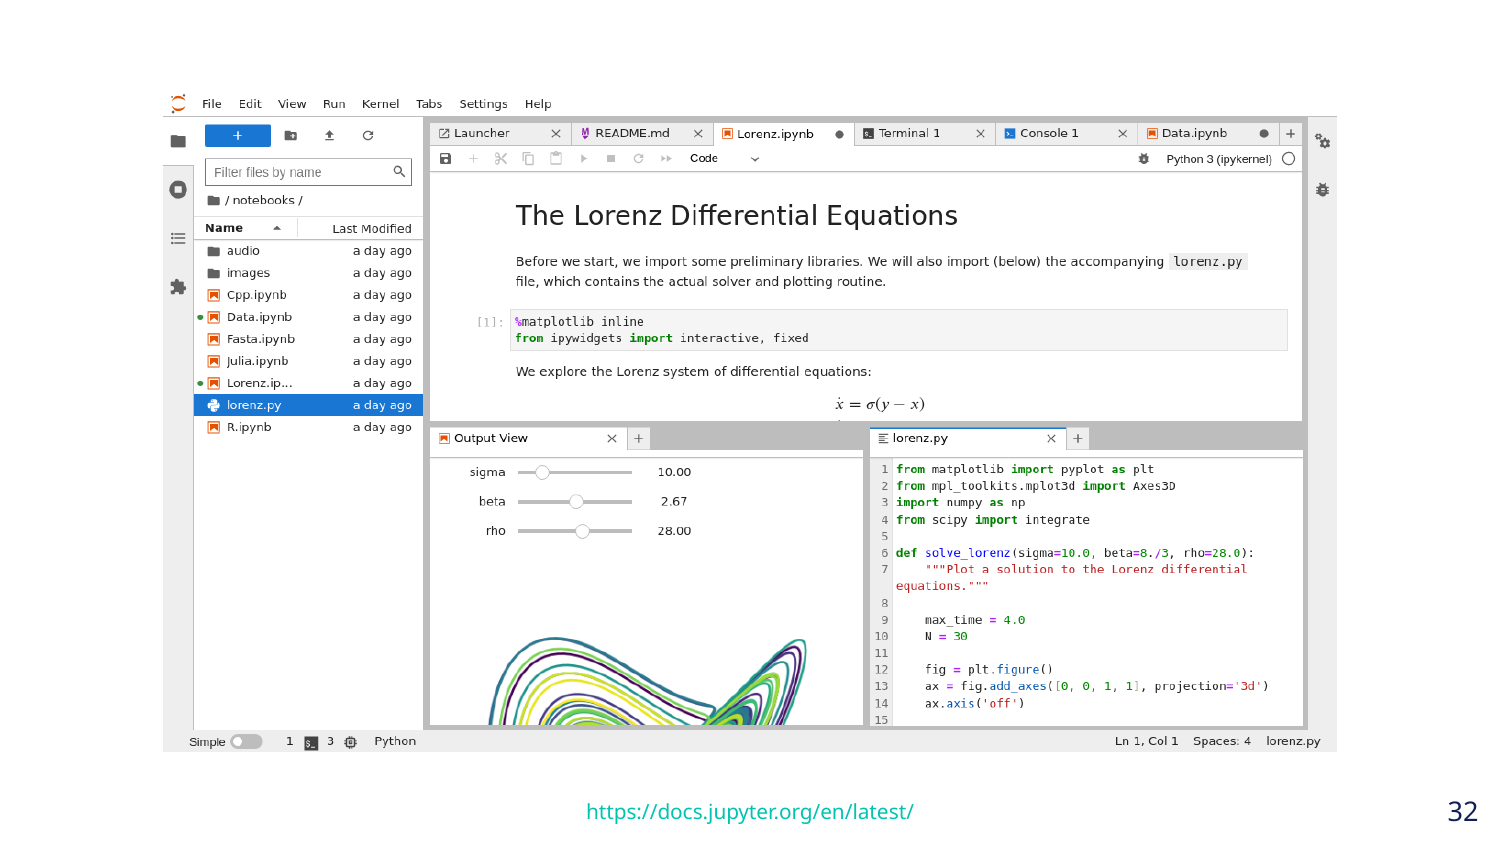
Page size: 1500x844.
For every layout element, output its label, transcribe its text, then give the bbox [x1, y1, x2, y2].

picture [162, 91, 1338, 753]
text_box https://docs.jupyter.org/en/latest/ [503, 778, 996, 844]
slide_number ‹#› [1403, 779, 1494, 844]
